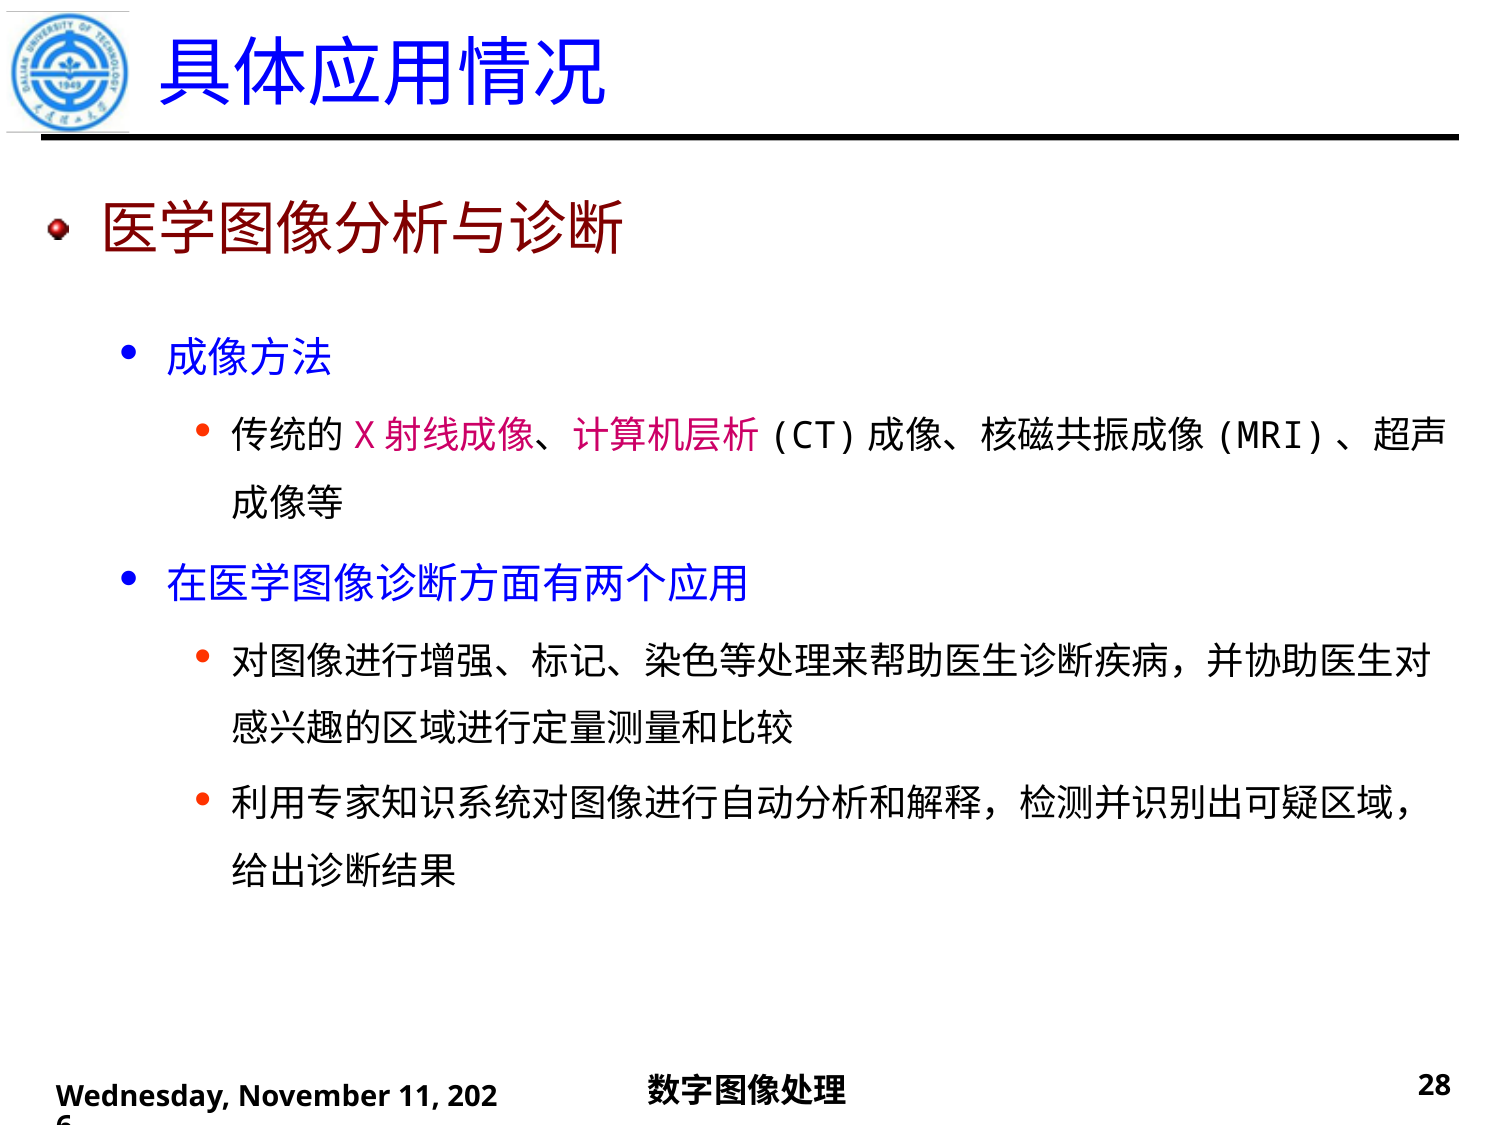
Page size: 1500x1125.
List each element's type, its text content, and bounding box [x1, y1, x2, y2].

list 医学图像分析与诊断 成像方法 传统的X射线成像、计算机层析(CT)成像、核磁共振成像(MRI)、超声成像等 在医学图像诊断方面有两个应用 对图像进行增强、标记、染色等处理来帮助医生诊断疾病，并协助医生对感兴趣的区域进行定量测量和比较 利用专家知识系统对图像进行自动分析和解释，检测并识别出可疑区域，给出诊断结果 [29, 191, 1468, 1083]
picture [44, 215, 69, 240]
title 具体应用情况 [142, 0, 1187, 123]
picture [6, 10, 130, 136]
